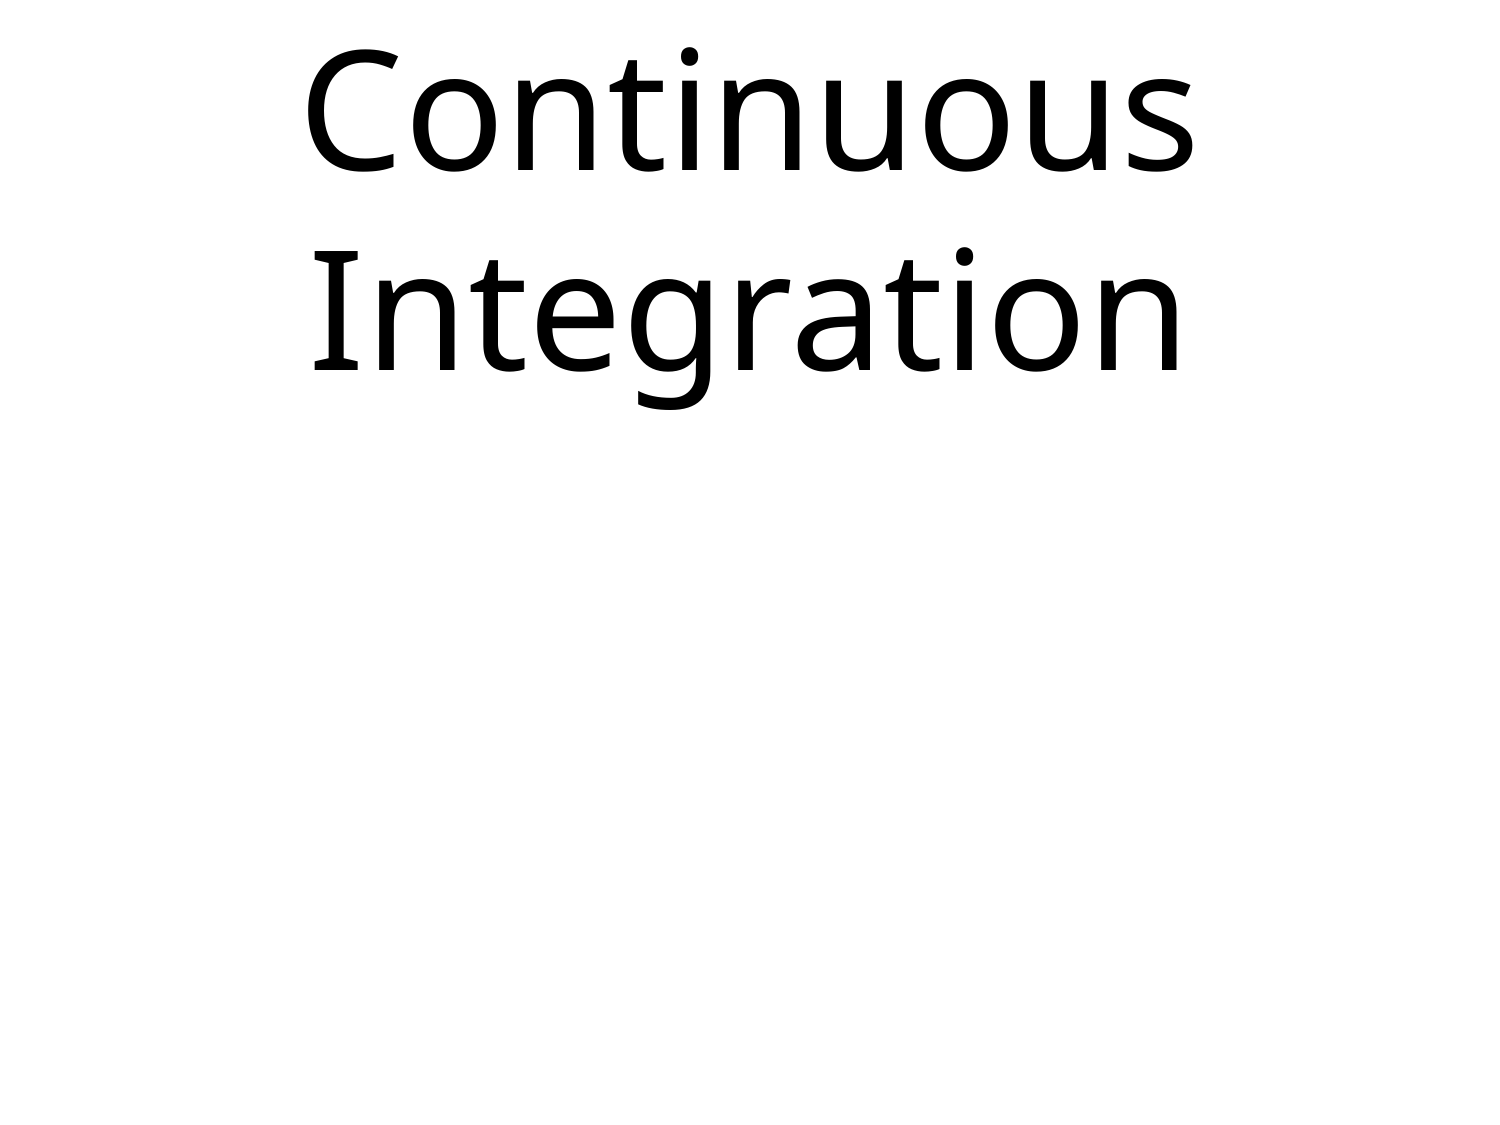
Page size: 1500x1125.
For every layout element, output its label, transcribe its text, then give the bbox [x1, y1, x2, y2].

title Continuous Integration [75, 109, 1425, 298]
